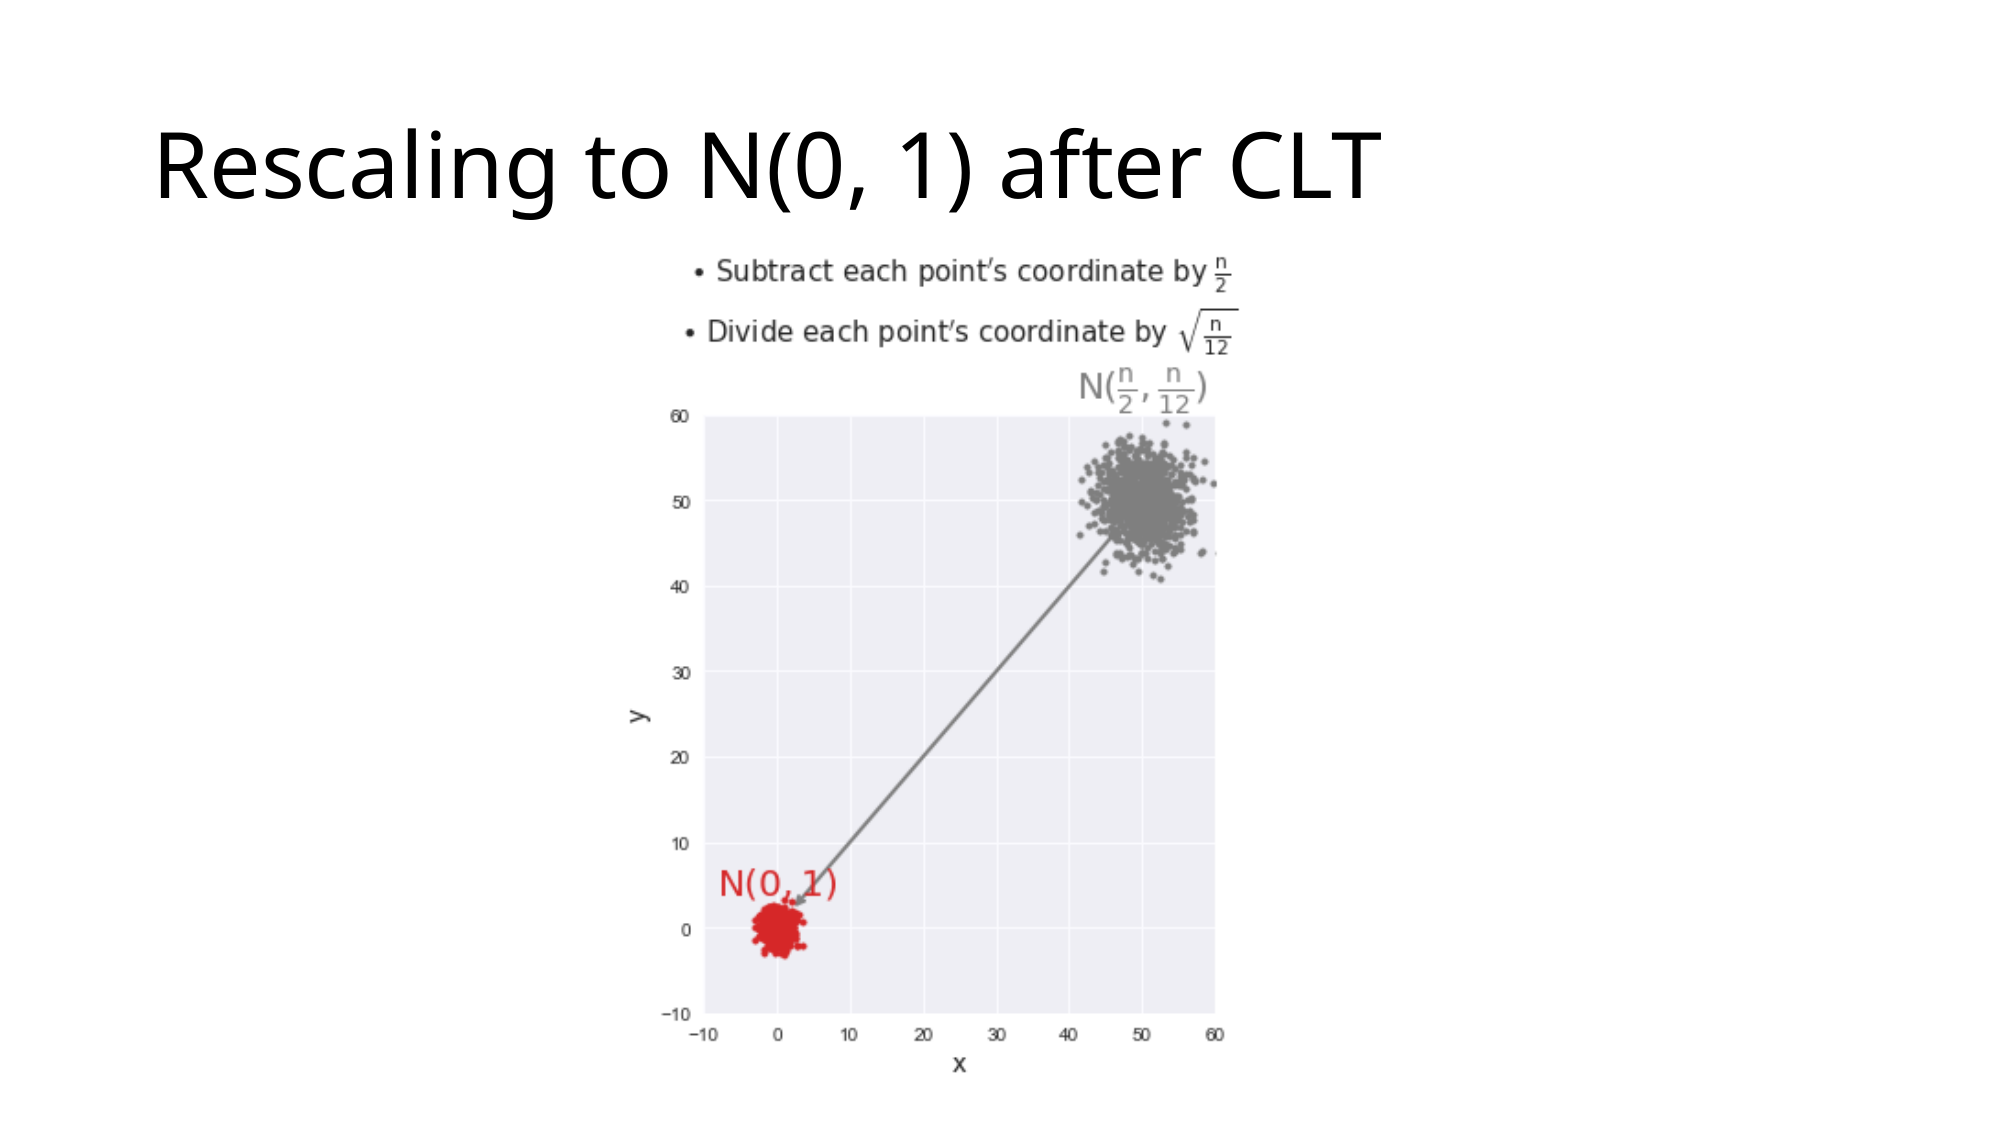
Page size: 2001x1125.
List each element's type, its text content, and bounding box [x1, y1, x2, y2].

picture [614, 243, 1253, 1089]
title Rescaling to N(0, 1) after CLT [137, 59, 1863, 278]
